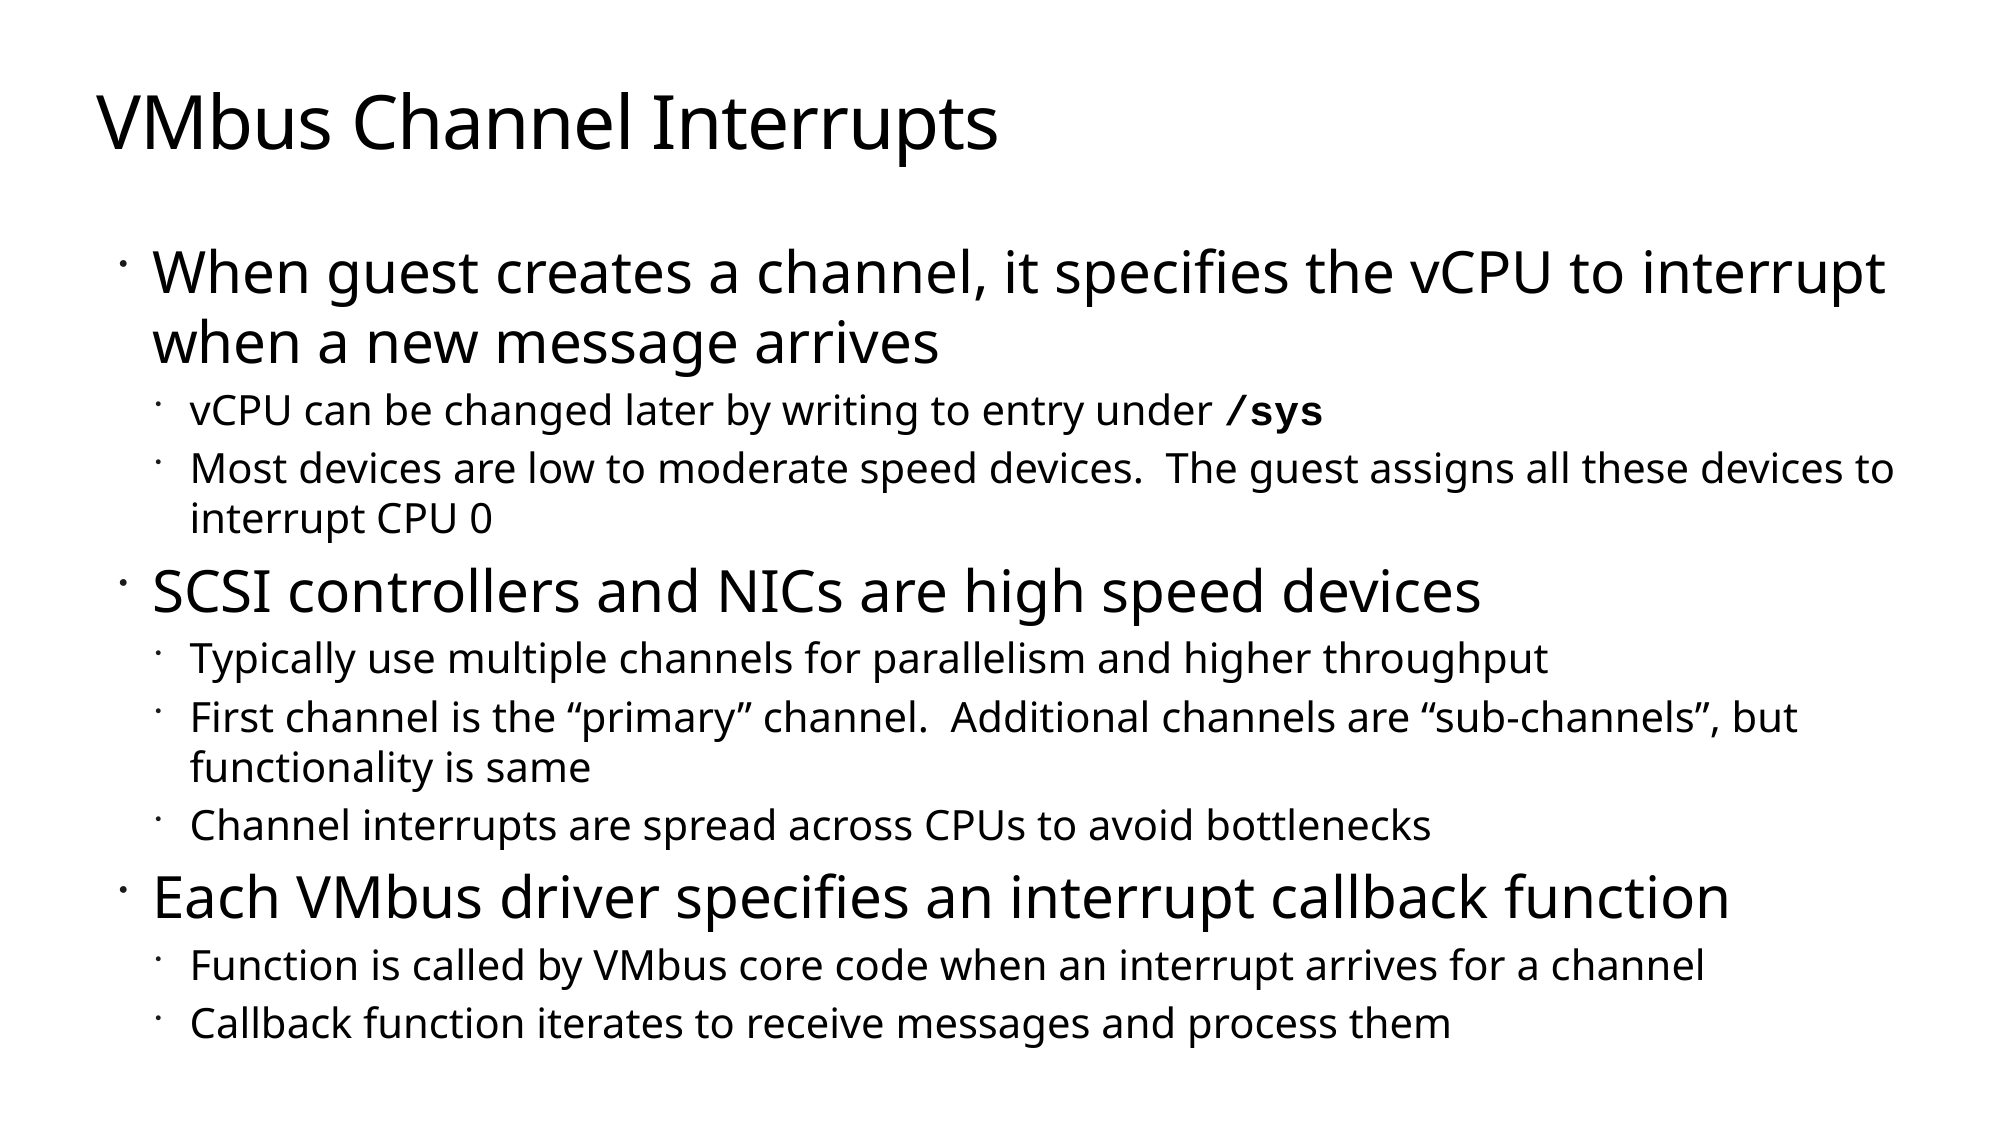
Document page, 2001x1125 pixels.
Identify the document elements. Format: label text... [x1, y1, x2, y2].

title VMbus Channel Interrupts [96, 75, 1904, 166]
list When guest creates a channel, it specifies the vCPU to interrupt when a new message arrives vCPU can be changed later by writing to entry under /sys Most devices are low to moderate speed devices. The guest assigns all these devices to interrupt CPU 0 SCSI controllers and NICs are high speed devices Typically use multiple channels for parallelism and higher throughput First channel is the “primary” channel. Additional channels are “sub-channels”, but functionality is same Channel interrupts are spread across CPUs to avoid bottlenecks Each VMbus driver specifies an interrupt callback function Function is called by VMbus core code when an interrupt arrives for a channel Callback function iterates to receive messages and process them [95, 235, 1904, 1072]
